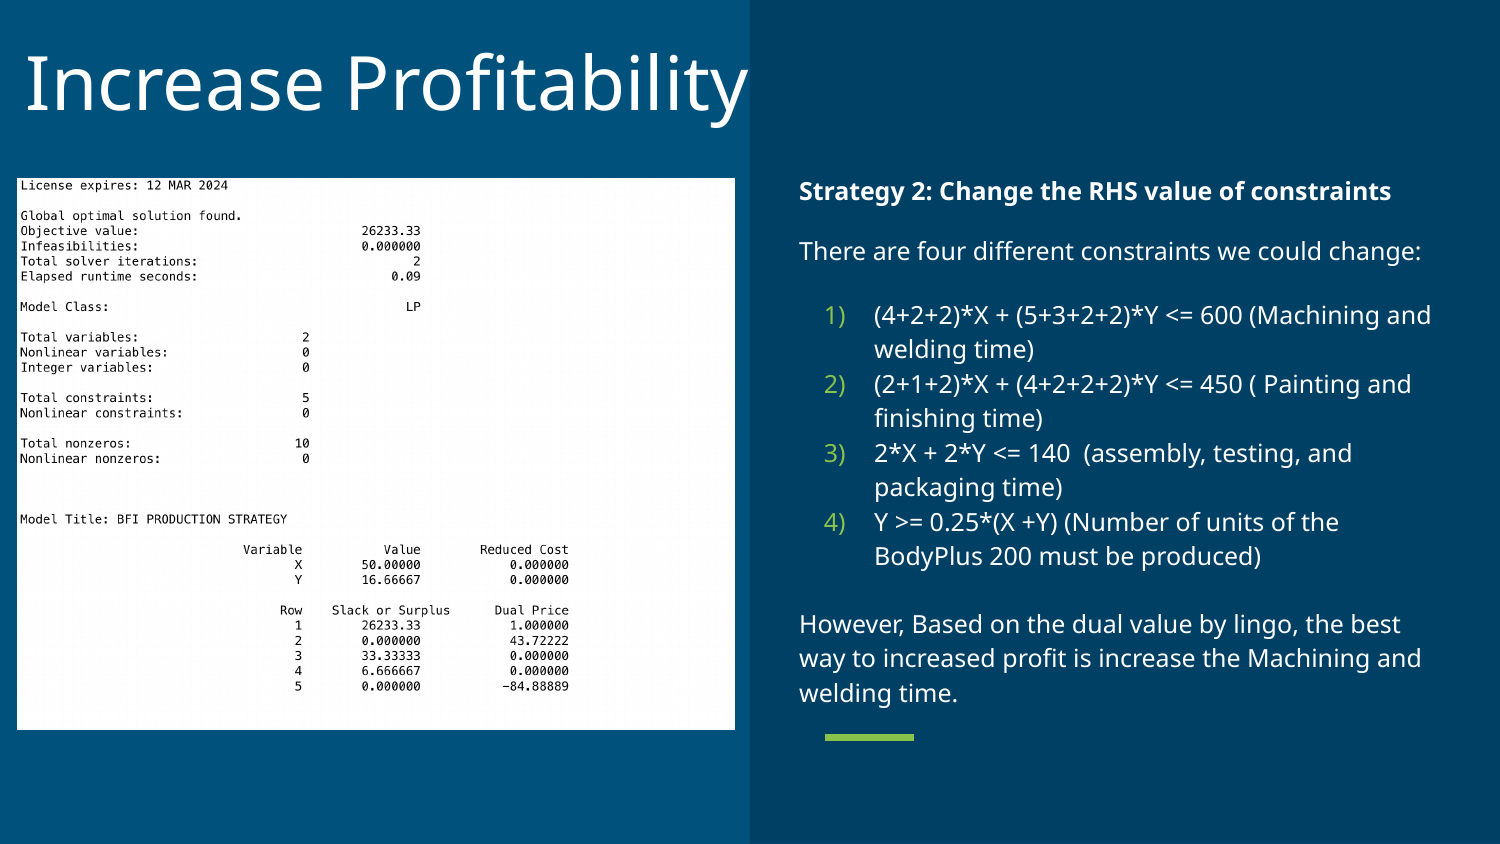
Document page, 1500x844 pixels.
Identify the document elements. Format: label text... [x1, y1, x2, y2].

picture [18, 179, 734, 729]
list Strategy 2: Change the RHS value of constraints There are four different constraints we could change: (4+2+2)*X + (5+3+2+2)*Y <= 600 (Machining and welding time) (2+1+2)*X + (4+2+2+2)*Y <= 450 ( Painting and finishing time) 2*X + 2*Y <= 140 (assembly, testing, and packaging time) Y >= 0.25*(X +Y) (Number of units of the BodyPlus 200 must be produced) However, Based on the dual value by lingo, the best way to increased profit is increase the Machining and welding time. [784, 146, 1451, 797]
title Increase Profitability [0, 27, 775, 134]
